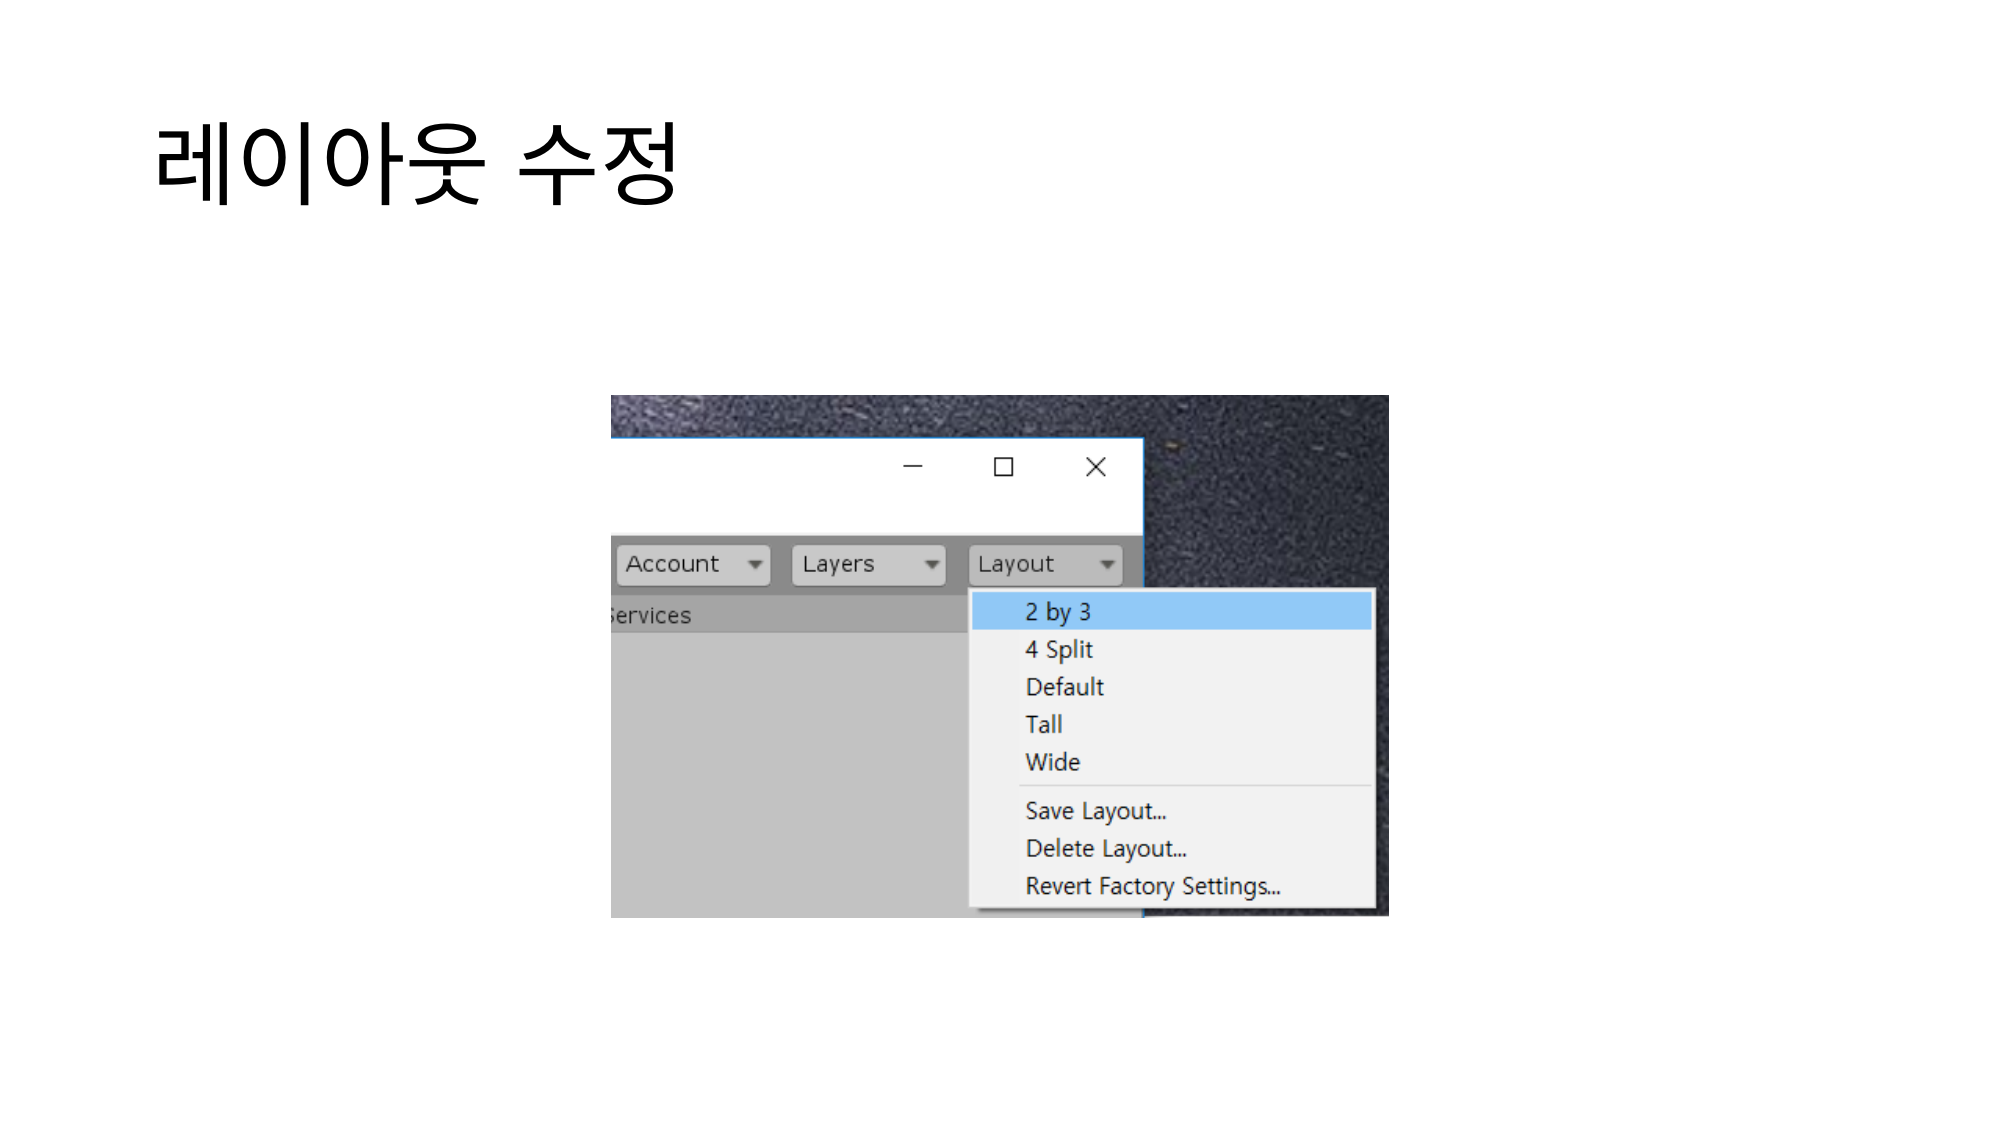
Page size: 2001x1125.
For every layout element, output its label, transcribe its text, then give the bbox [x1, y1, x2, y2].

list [611, 395, 1389, 918]
title 레이아웃 수정 [137, 59, 1863, 278]
